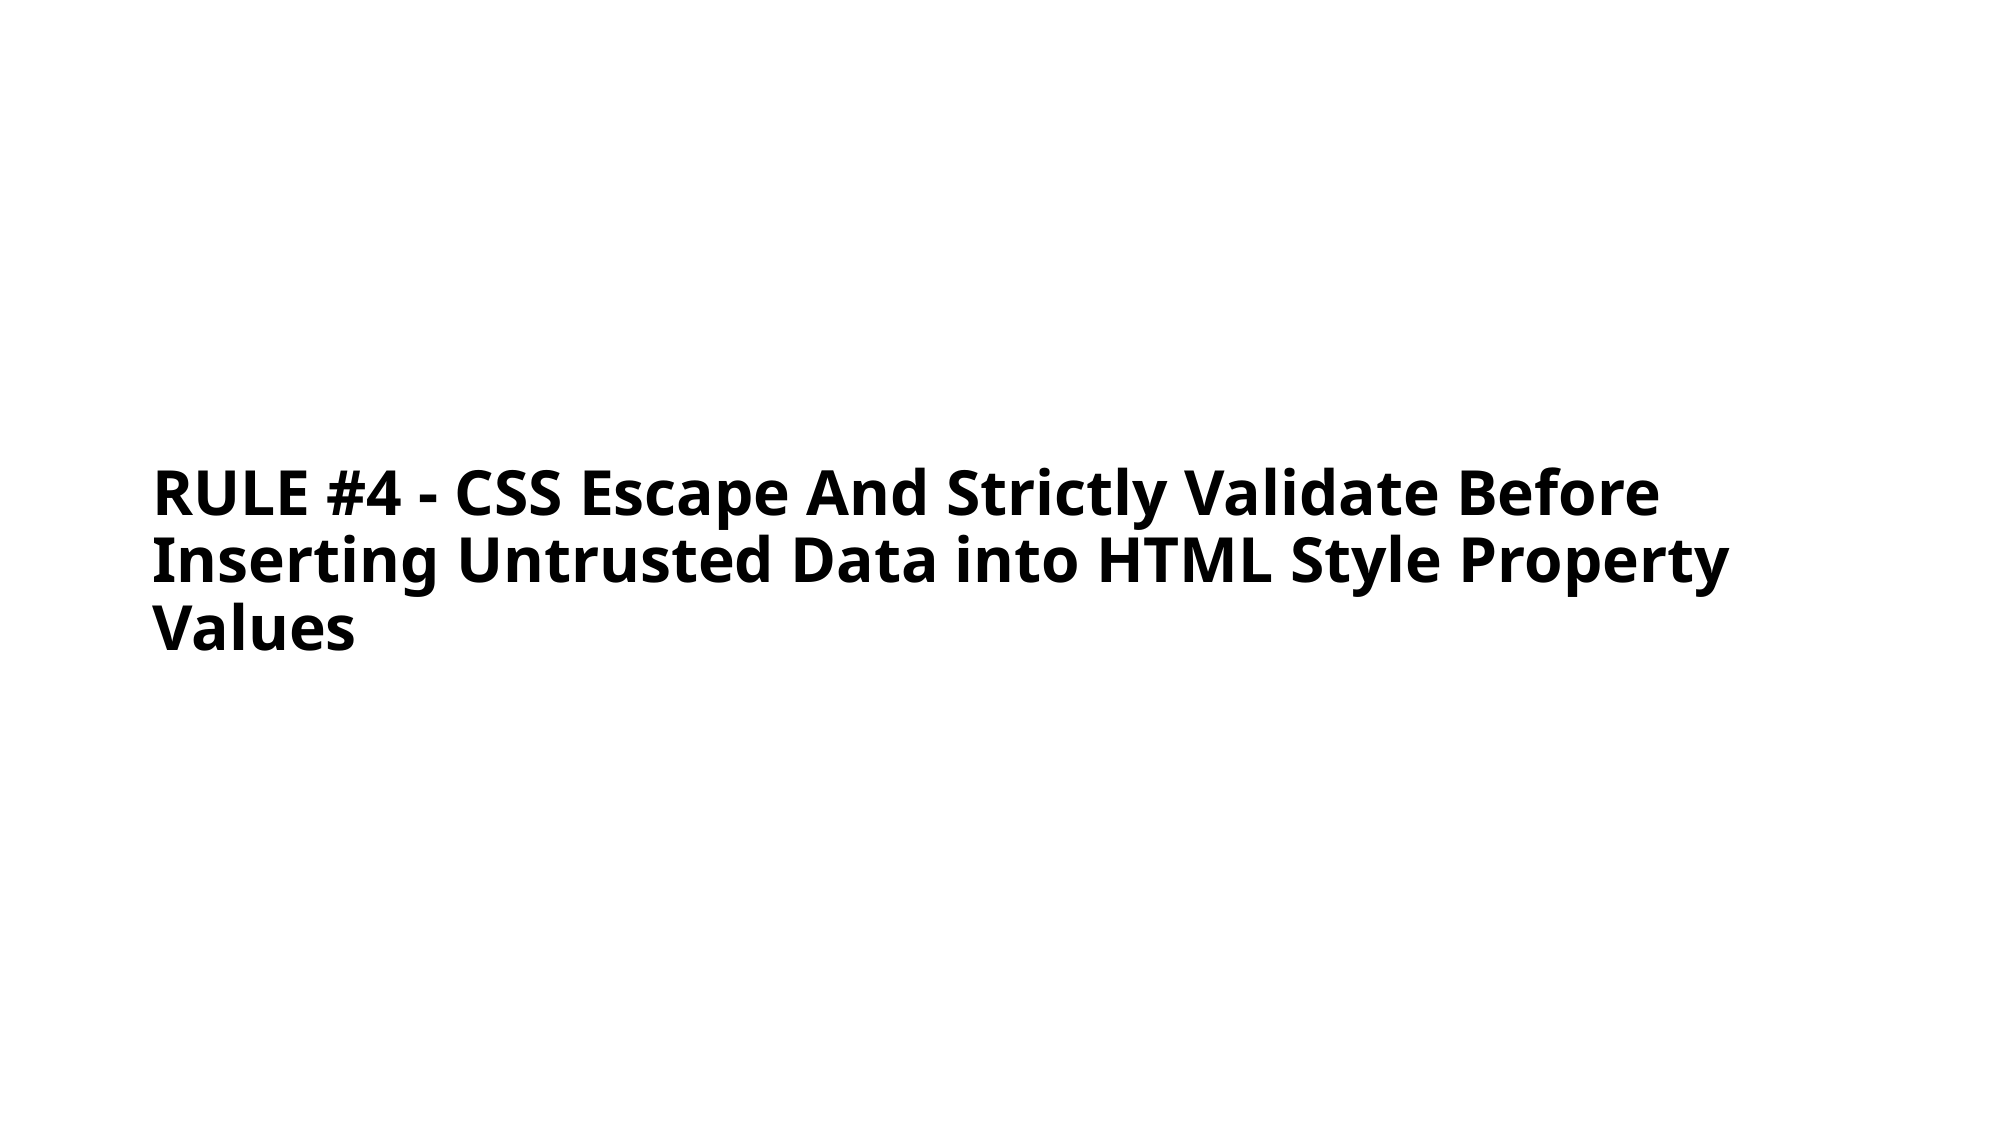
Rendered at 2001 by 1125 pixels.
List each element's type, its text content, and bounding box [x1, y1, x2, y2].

title RULE #4 - CSS Escape And Strictly Validate Before Inserting Untrusted Data into HTML Style Property Values [137, 453, 1863, 672]
